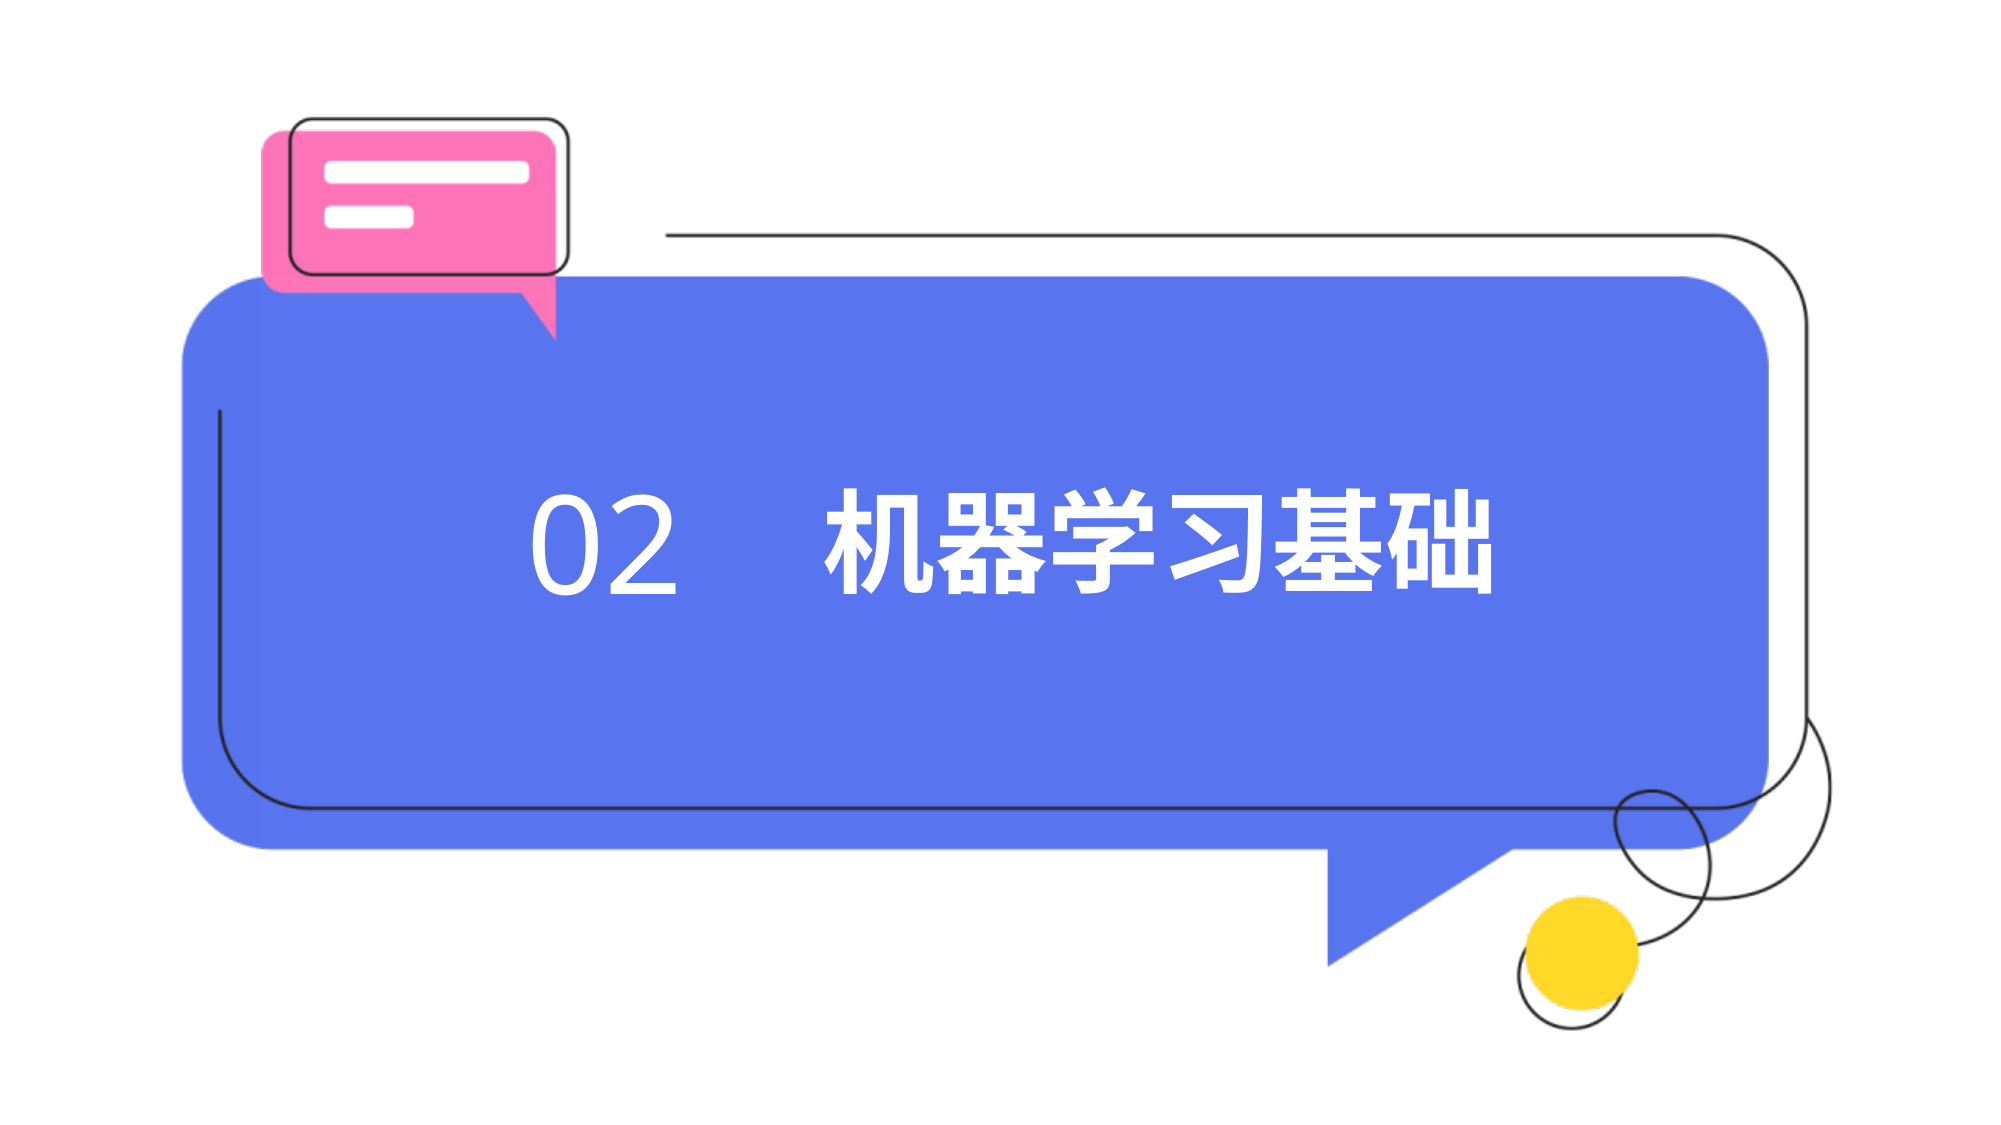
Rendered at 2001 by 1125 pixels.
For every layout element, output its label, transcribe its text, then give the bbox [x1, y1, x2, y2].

title 机器学习基础 [806, 306, 1647, 773]
picture [150, 84, 1850, 1041]
list 02 [219, 306, 684, 773]
